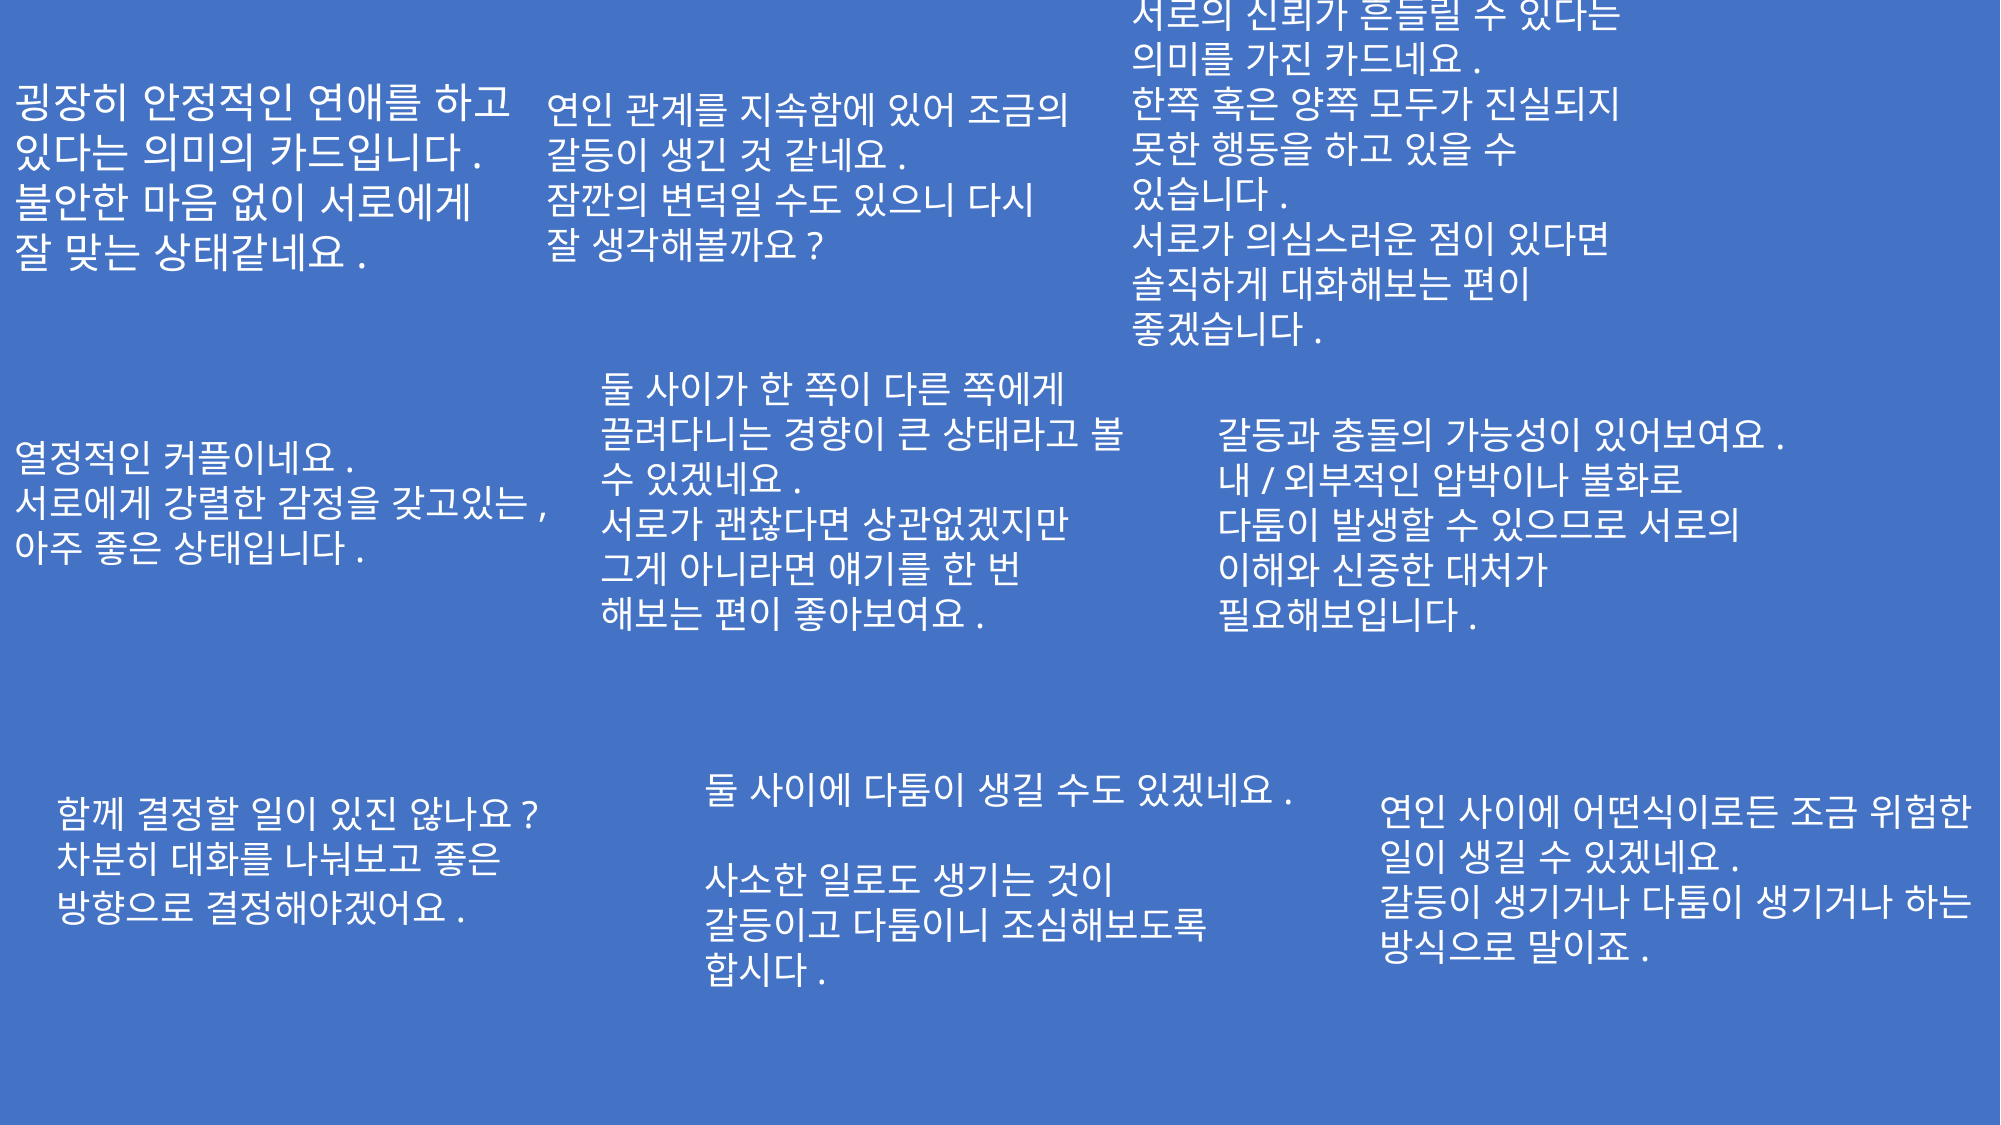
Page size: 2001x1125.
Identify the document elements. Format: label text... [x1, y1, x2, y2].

text_box 연인 관계를 지속함에 있어 조금의 갈등이 생긴 것 같네요. 잠깐의 변덕일 수도 있으니 다시 잘 생각해볼까요? [530, 0, 1096, 355]
text_box 갈등과 충돌의 가능성이 있어보여요. 내/외부적인 압박이나 불화로 다툼이 발생할 수 있으므로 서로의 이해와 신중한 대처가 필요해보입니다. [1202, 347, 1804, 703]
text_box 서로의 신뢰가 흔들릴 수 있다는 의미를 가진 카드네요. 한쪽 혹은 양쪽 모두가 진실되지 못한 행동을 하고 있을 수 있습니다. 서로가 의심스러운 점이 있다면 솔직하게 대화해보는 편이 좋겠습니다. [1116, 0, 1681, 349]
text_box 둘 사이에 다툼이 생길 수도 있겠네요. 사소한 일로도 생기는 것이 갈등이고 다툼이니 조심해보도록 합시다. [688, 701, 1311, 1057]
text_box 함께 결정할 일이 있진 않나요? 차분히 대화를 나눠보고 좋은 방향으로 결정해야겠어요. [41, 683, 664, 1039]
text_box 둘 사이가 한 쪽이 다른 쪽에게 끌려다니는 경향이 큰 상태라고 볼 수 있겠네요. 서로가 괜찮다면 상관없겠지만 그게 아니라면 얘기를 한 번 해보는 편이 좋아보여요. [584, 323, 1150, 679]
text_box 굉장히 안정적인 연애를 하고 있다는 의미의 카드입니다. 불안한 마음 없이 서로에게 잘 맞는 상태같네요. [0, 0, 530, 324]
text_box 연인 사이에 어떤식이로든 조금 위험한 일이 생길 수 있겠네요. 갈등이 생기거나 다툼이 생기거나 하는 방식으로 말이죠. [1363, 701, 2000, 1057]
text_box 열정적인 커플이네요. 서로에게 강렬한 감정을 갖고있는, 아주 좋은 상태입니다. [0, 324, 564, 680]
